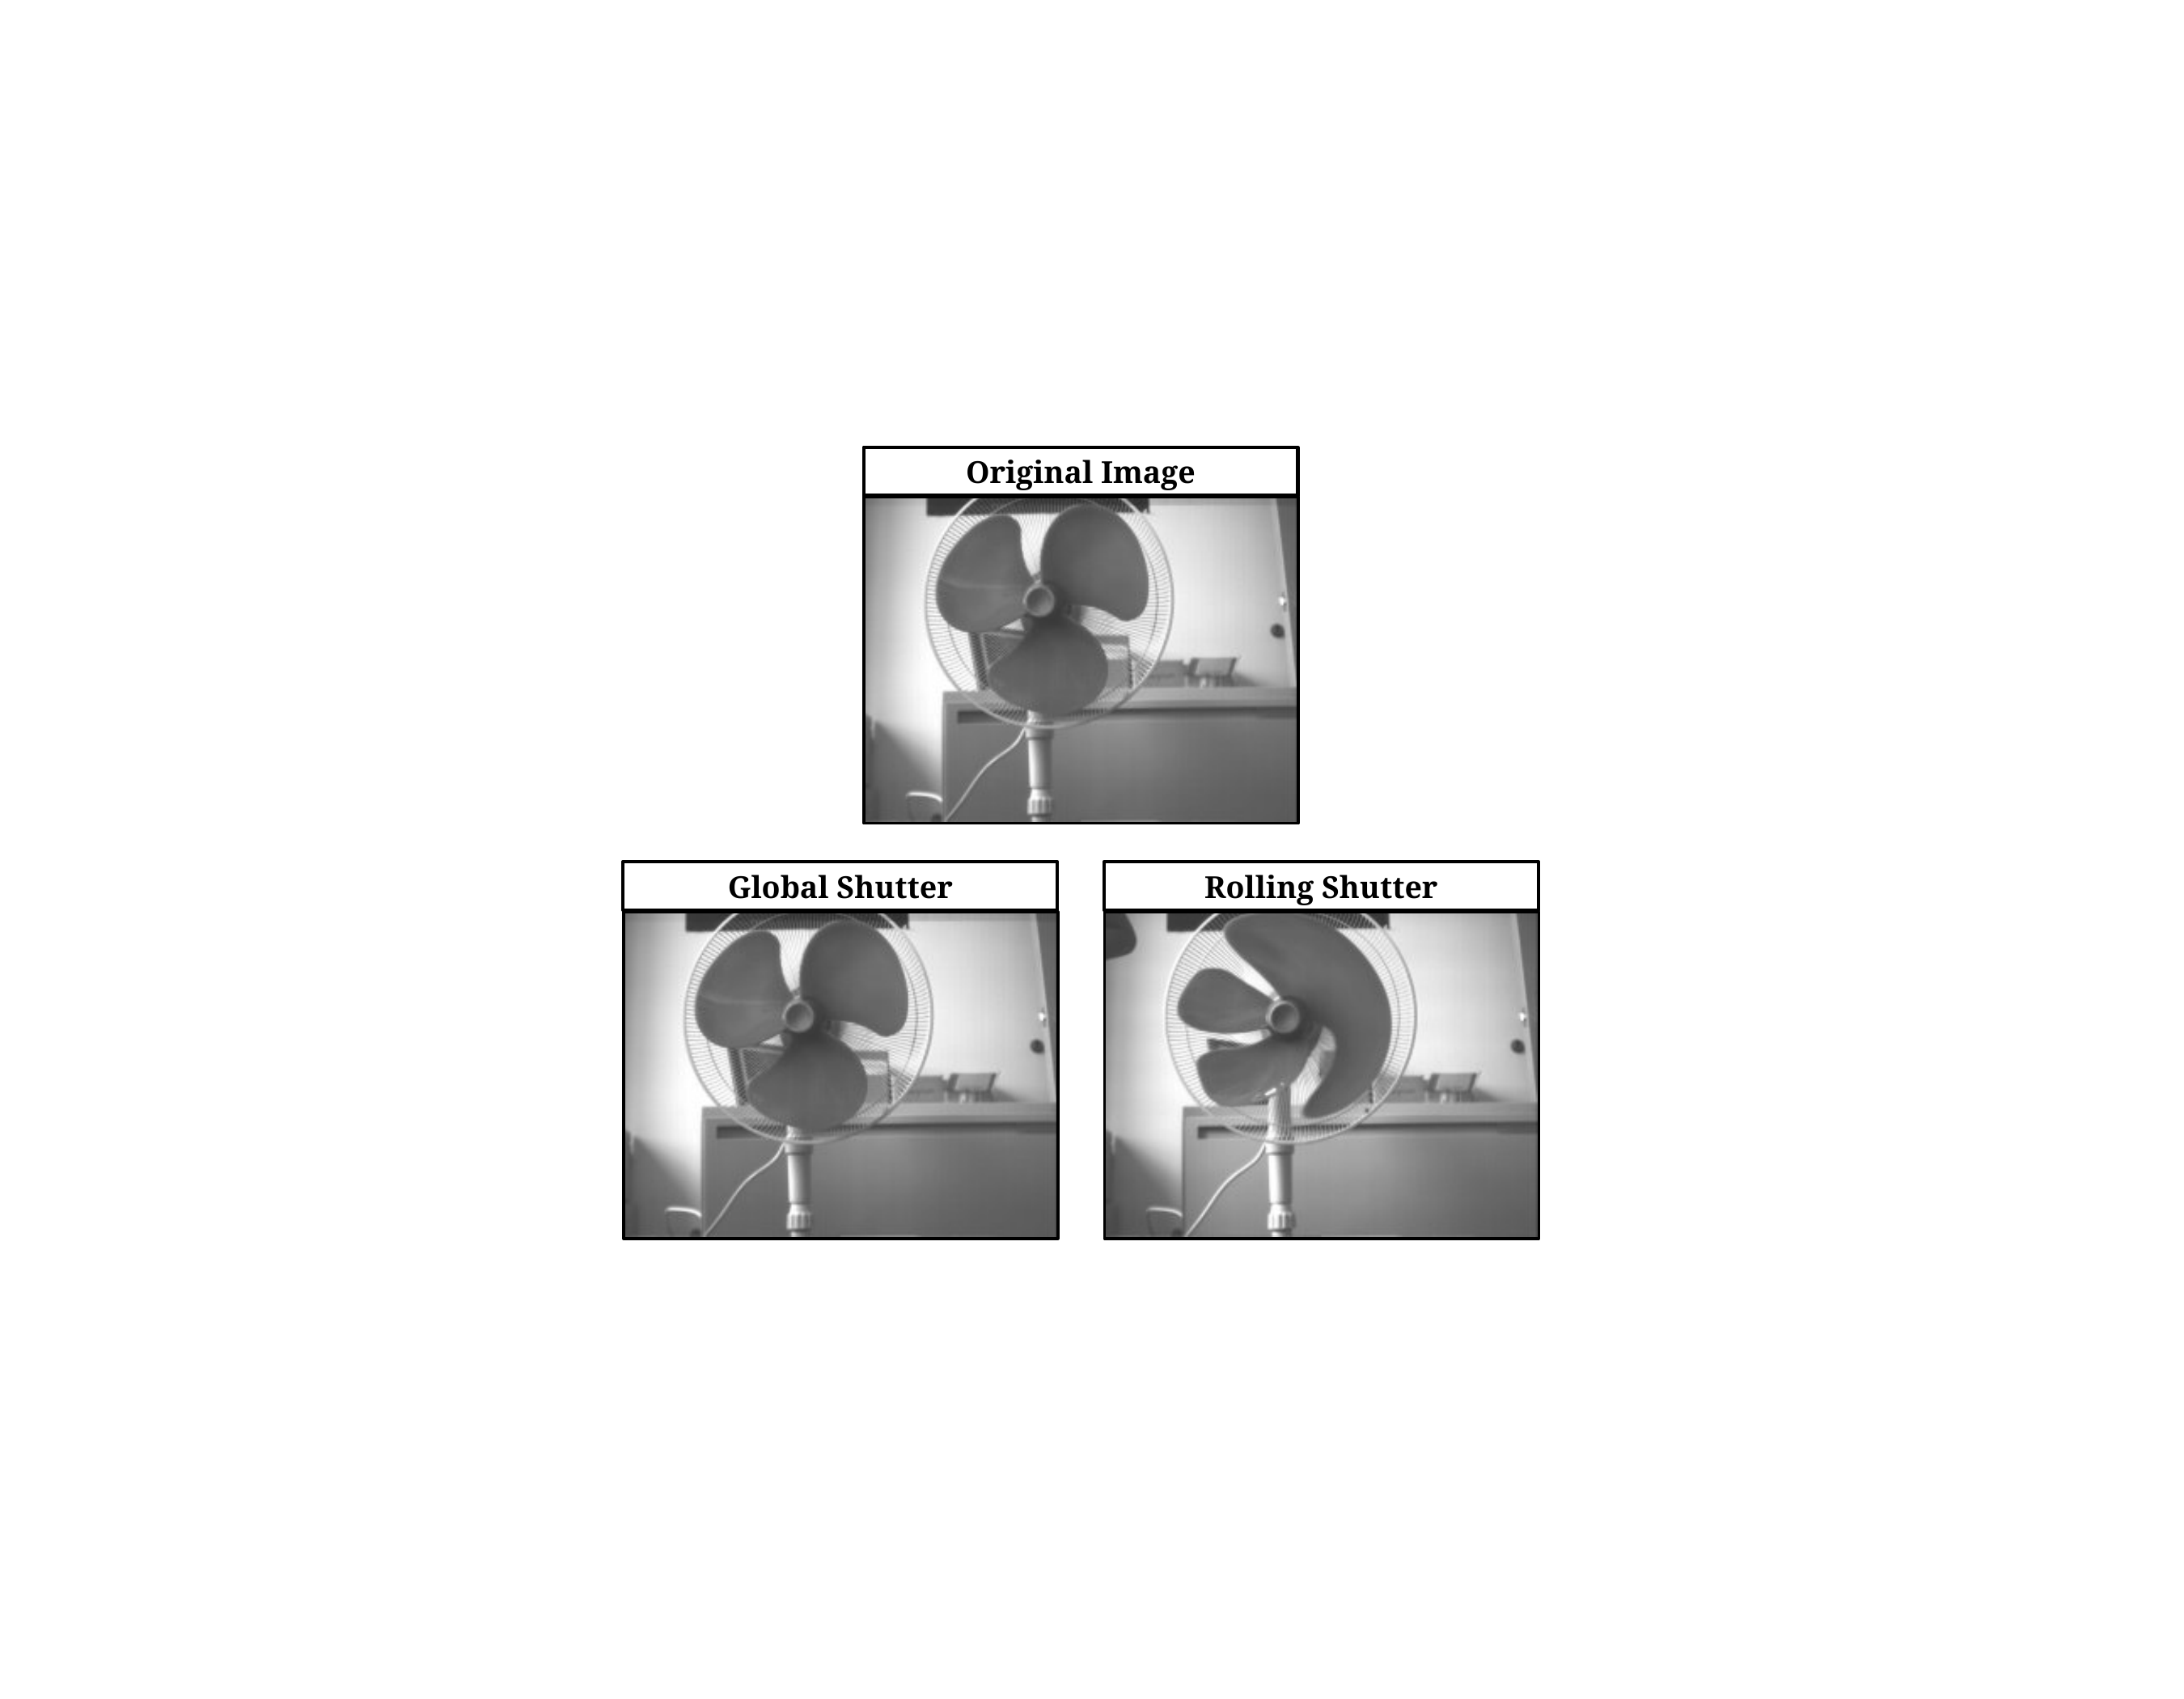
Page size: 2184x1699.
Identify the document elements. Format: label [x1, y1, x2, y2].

text_box [623, 447, 1539, 1238]
